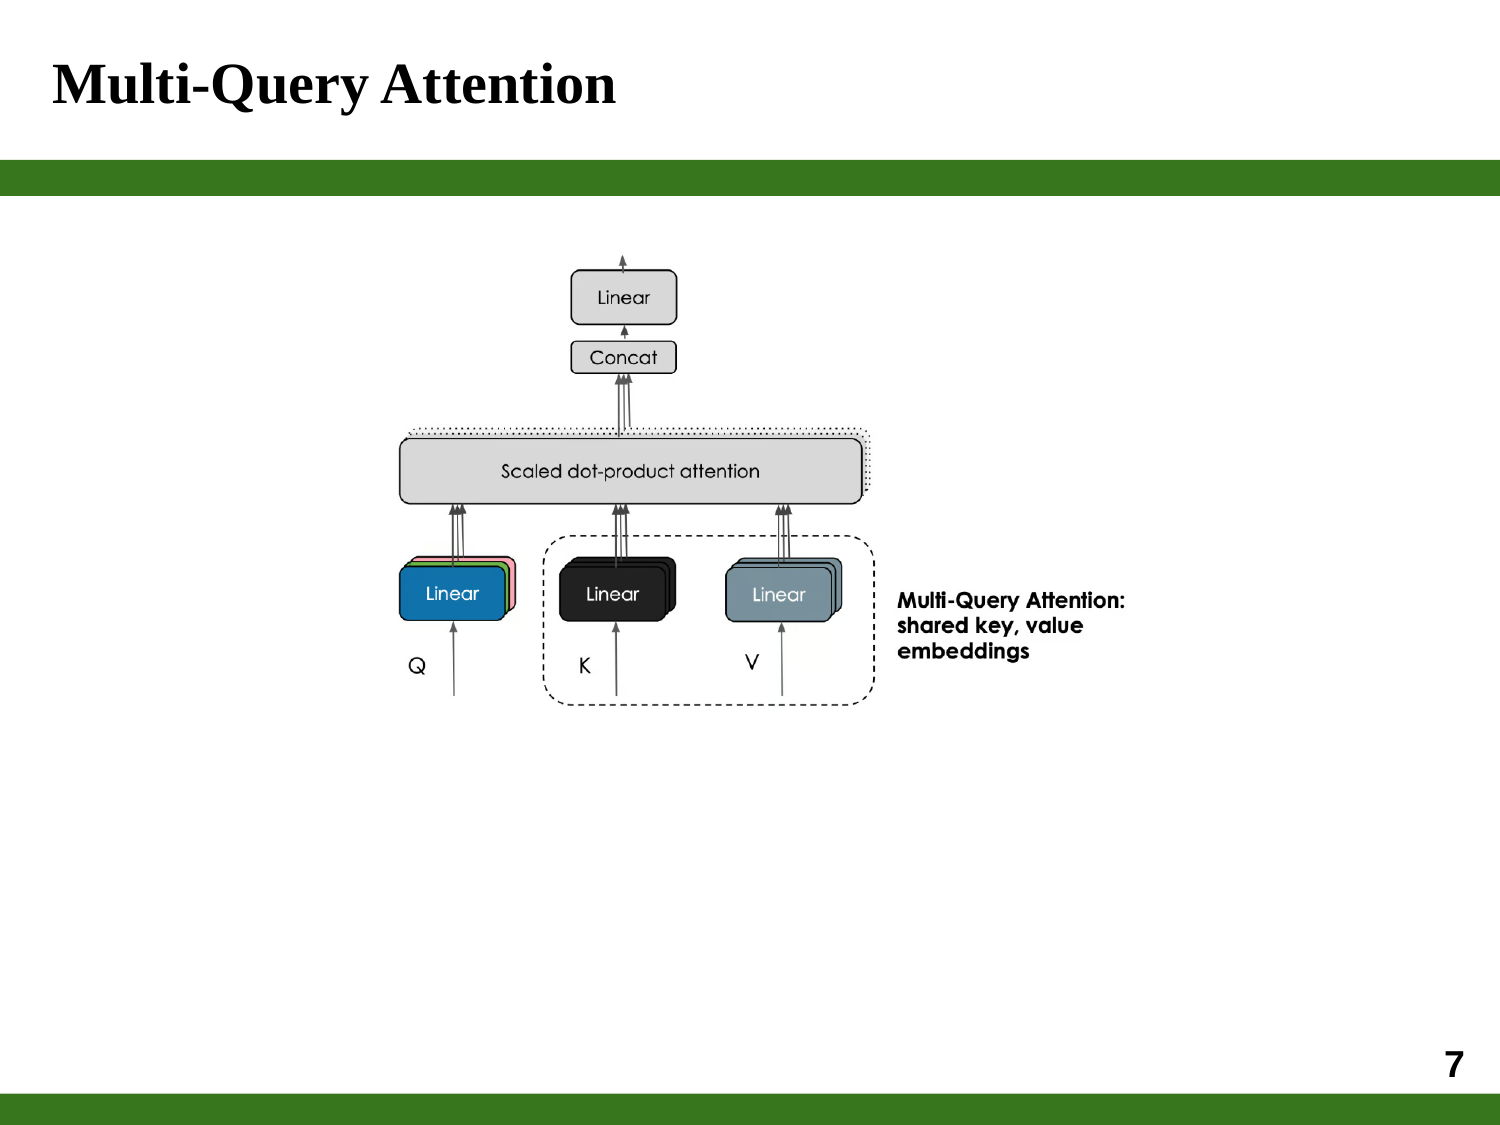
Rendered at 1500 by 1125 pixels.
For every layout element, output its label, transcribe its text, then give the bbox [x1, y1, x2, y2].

picture [363, 247, 1137, 713]
slide_number 7 [1389, 1019, 1480, 1106]
title Multi-Query Attention [37, 30, 1435, 156]
